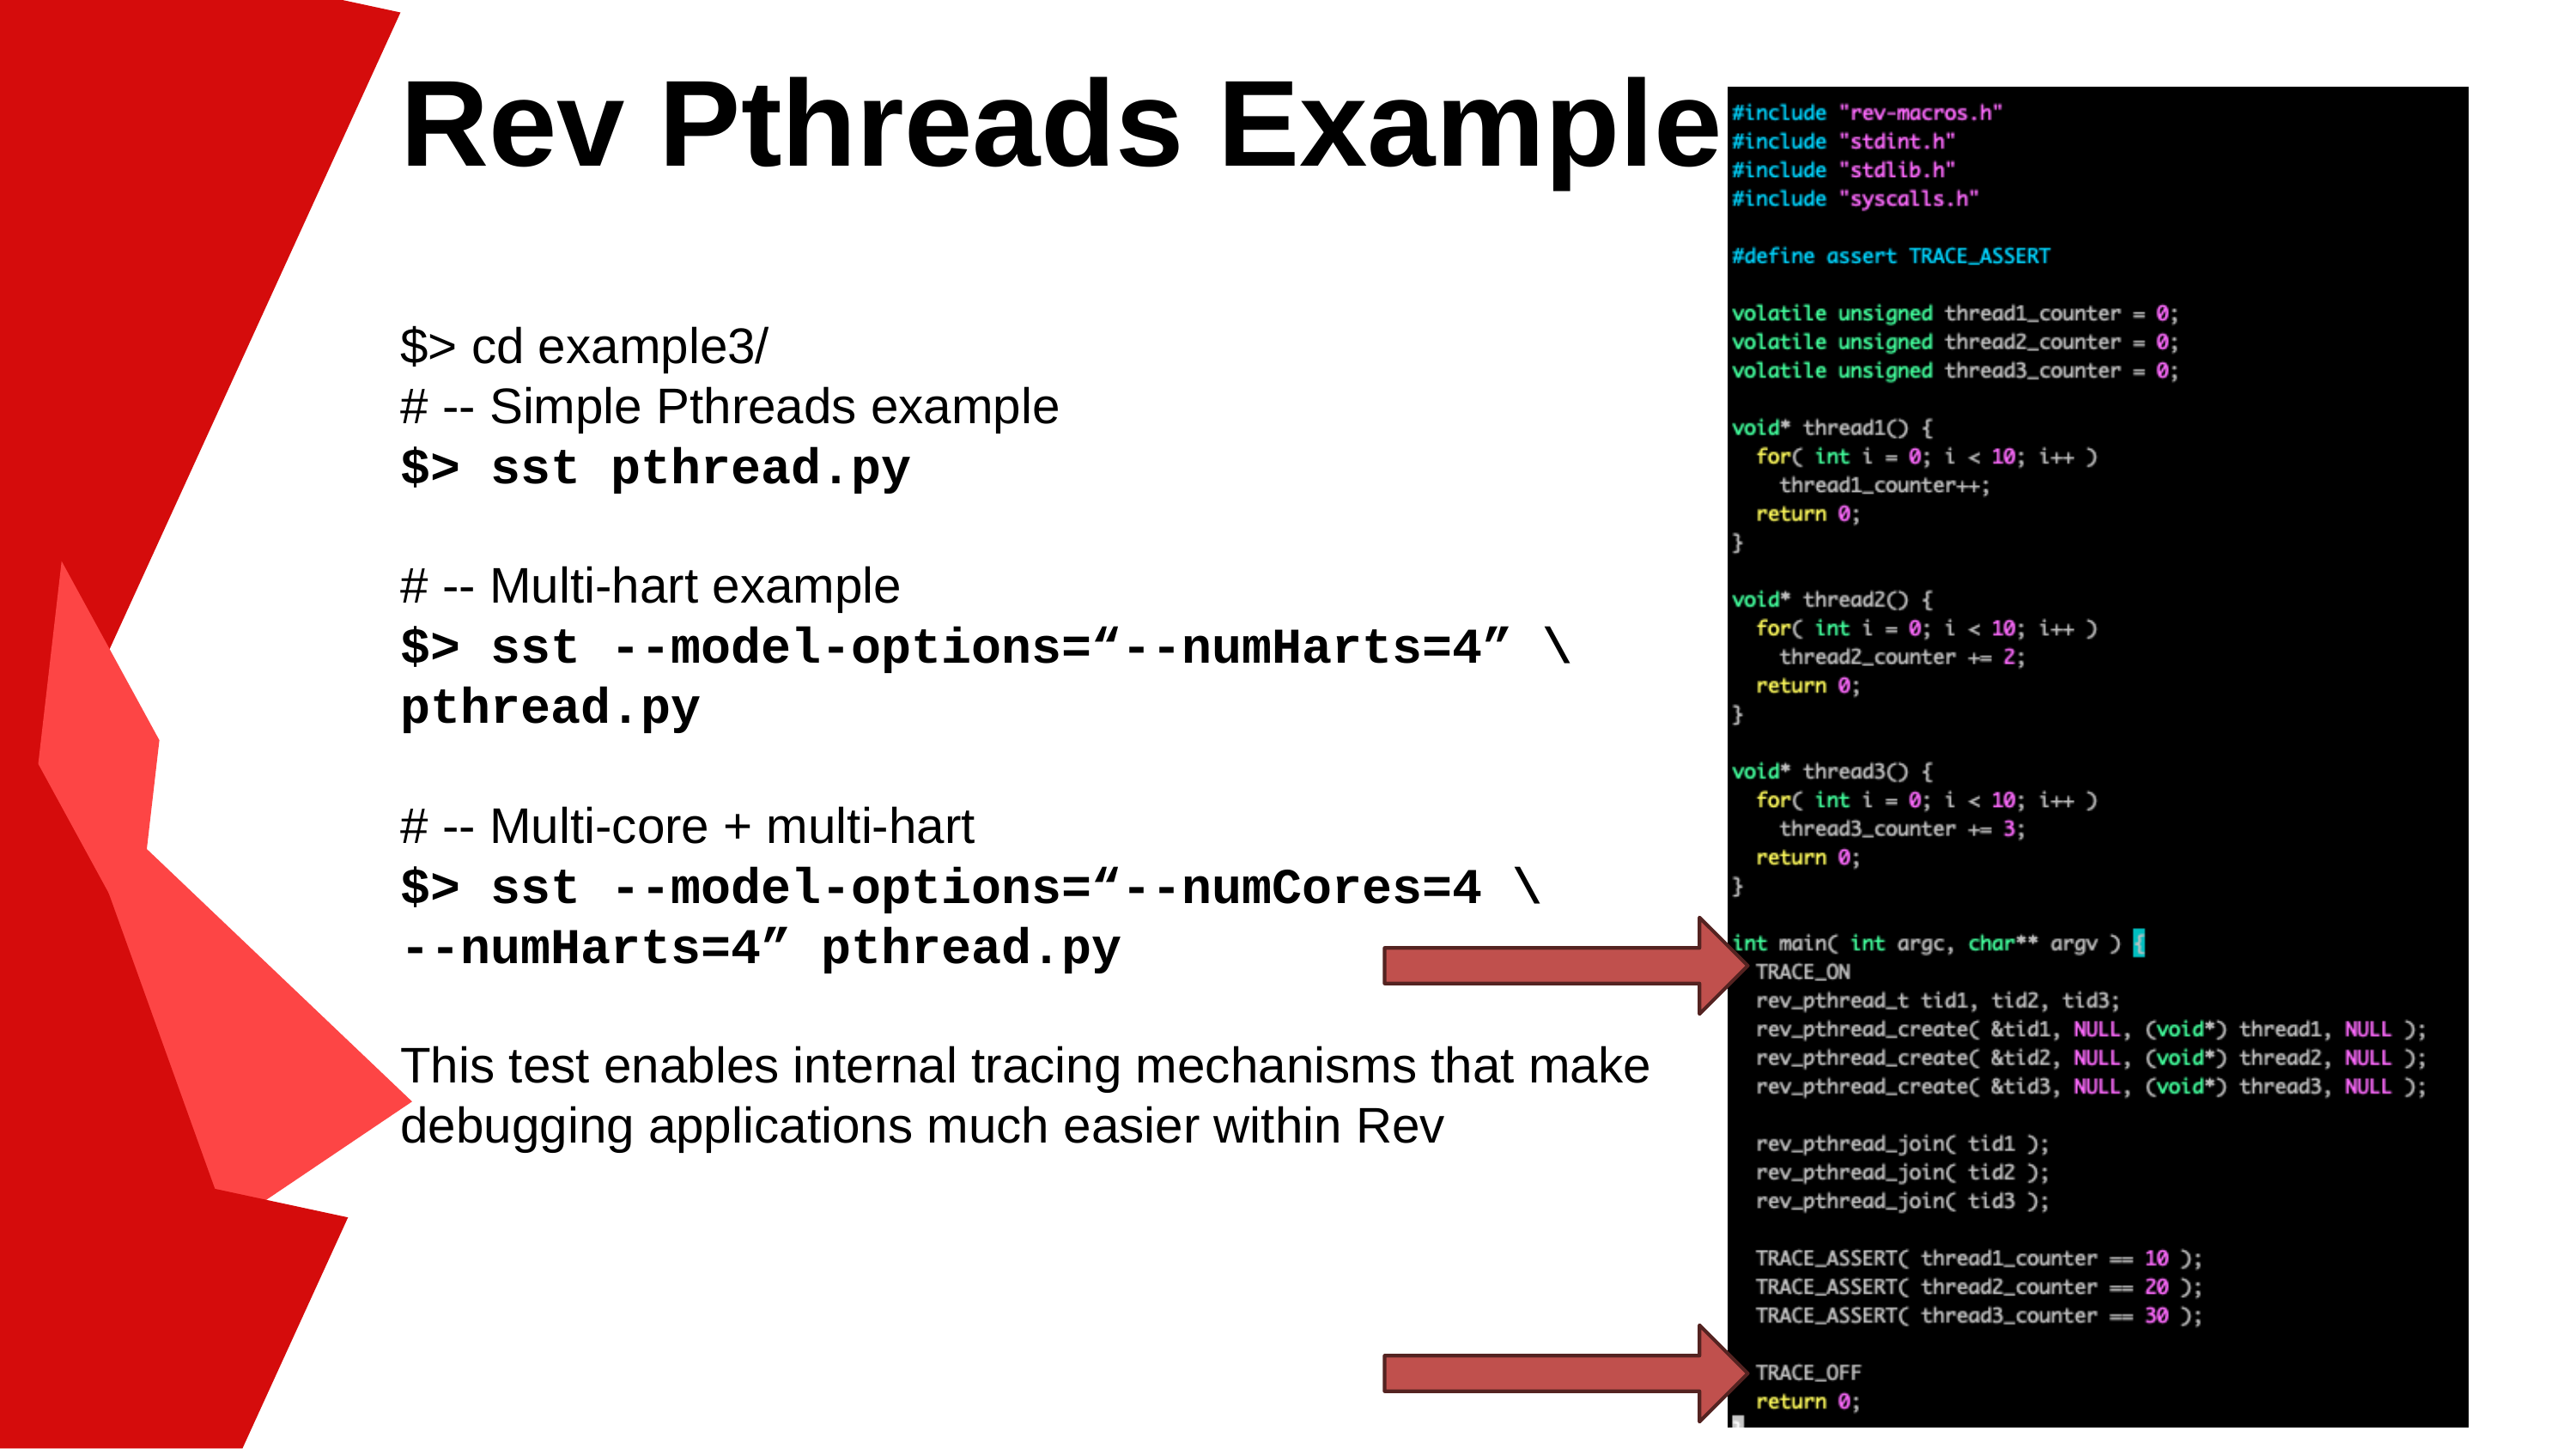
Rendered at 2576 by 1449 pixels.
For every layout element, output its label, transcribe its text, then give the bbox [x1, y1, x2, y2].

text_box [1382, 1323, 1723, 1424]
text_box [1382, 915, 1723, 1016]
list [1728, 87, 2470, 1428]
title Rev Pthreads Example [400, 43, 2447, 254]
list $> cd example3/ # -- Simple Pthreads example $> sst pthread.py # -- Multi-hart example $> sst --model-options=“--numHarts=4” \ pthread.py # -- Multi-core + multi-hart $> sst --model-options=“--numCores=4 \ --numHarts=4” pthread.py This test enables internal tracing mechanisms that make debugging applications much easier within Rev [400, 313, 1661, 1270]
